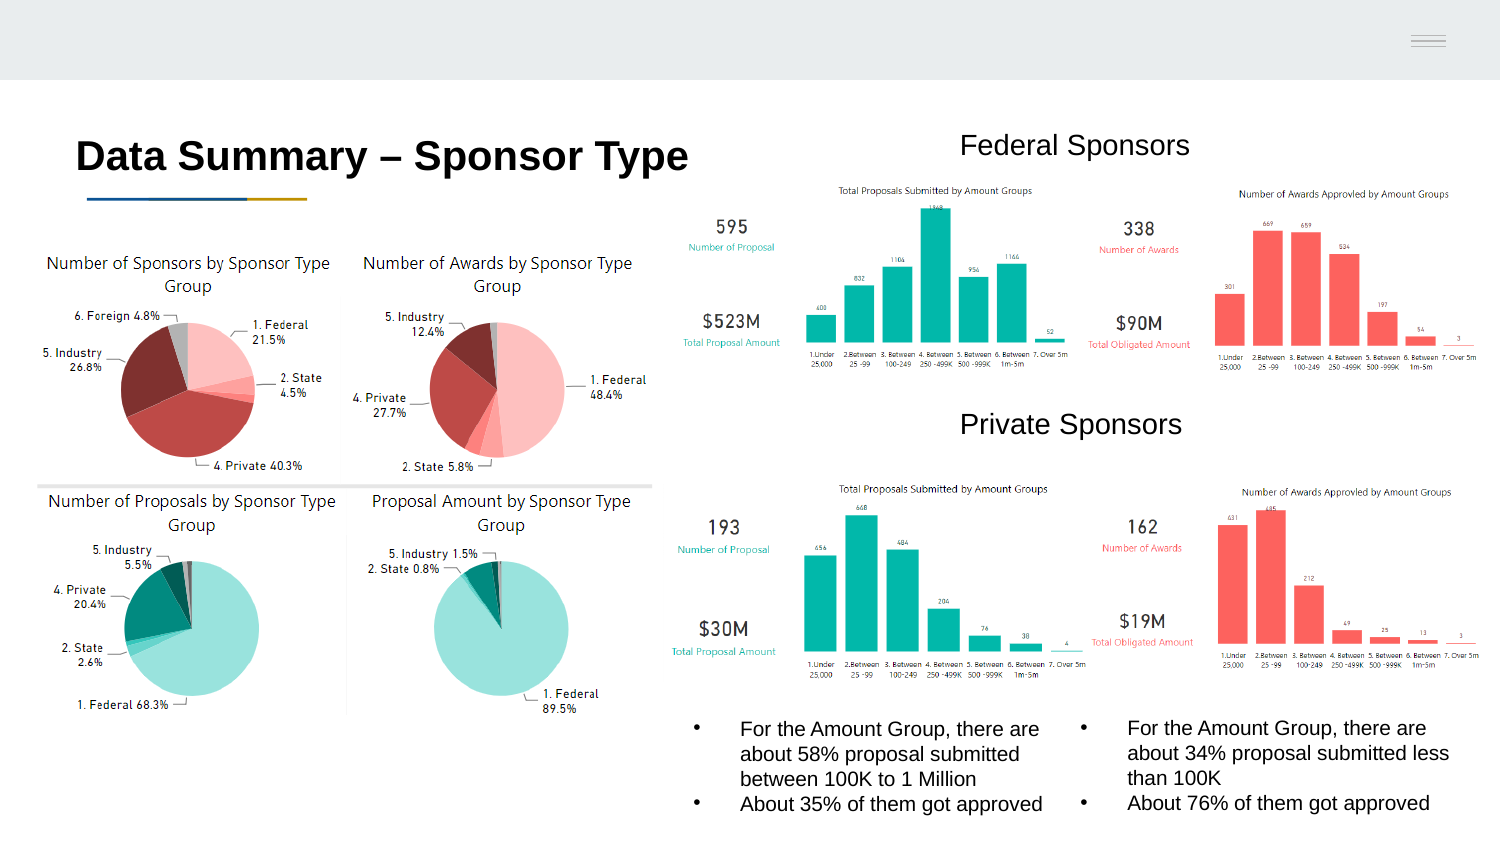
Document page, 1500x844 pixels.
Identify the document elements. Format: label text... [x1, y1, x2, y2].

picture [678, 186, 1078, 373]
picture [37, 254, 653, 715]
picture [1083, 186, 1487, 377]
text_box For the Amount Group, there are about 34% proposal submitted less than 100K About 76% of them got approved [1065, 707, 1472, 823]
text_box Data Summary – Sponsor Type [60, 121, 964, 187]
picture [663, 484, 1487, 683]
text_box For the Amount Group, there are about 58% proposal submitted between 100K to 1 Million About 35% of them got approved [678, 707, 1065, 823]
text_box Private Sponsors [944, 397, 1395, 448]
text_box Federal Sponsors [944, 118, 1395, 169]
